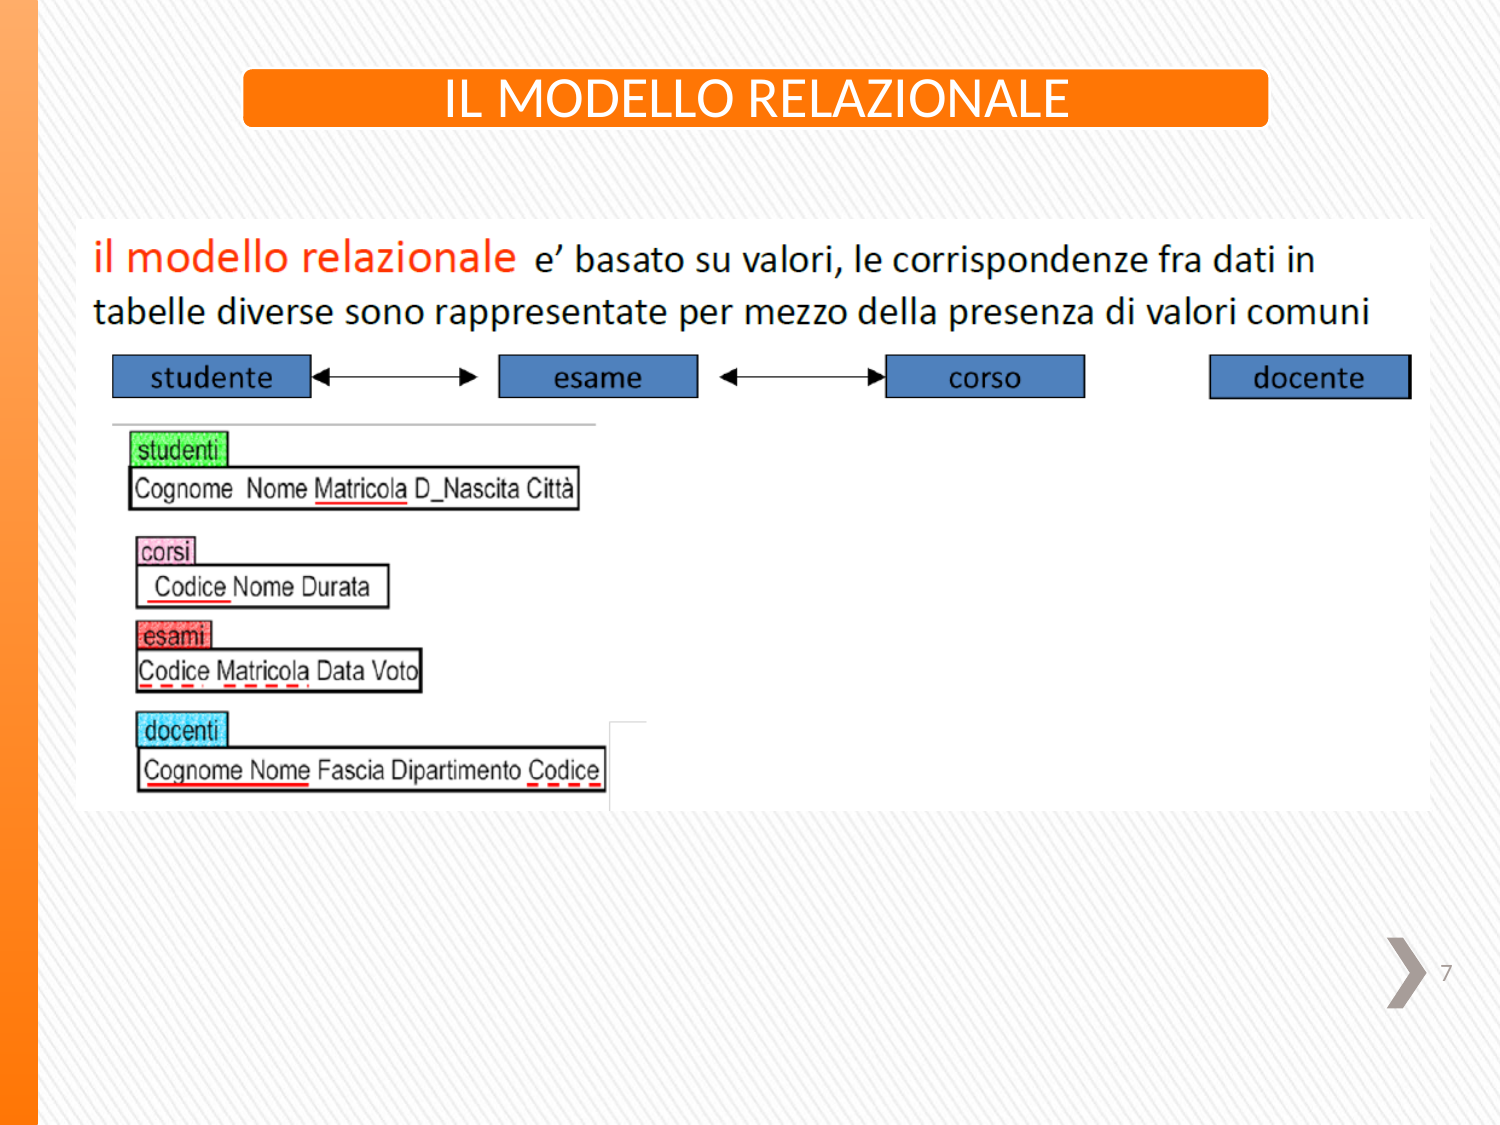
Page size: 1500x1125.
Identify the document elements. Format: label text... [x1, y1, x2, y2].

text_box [241, 67, 1270, 129]
picture [37, 0, 1500, 1125]
slide_number 7 [1425, 941, 1488, 1002]
